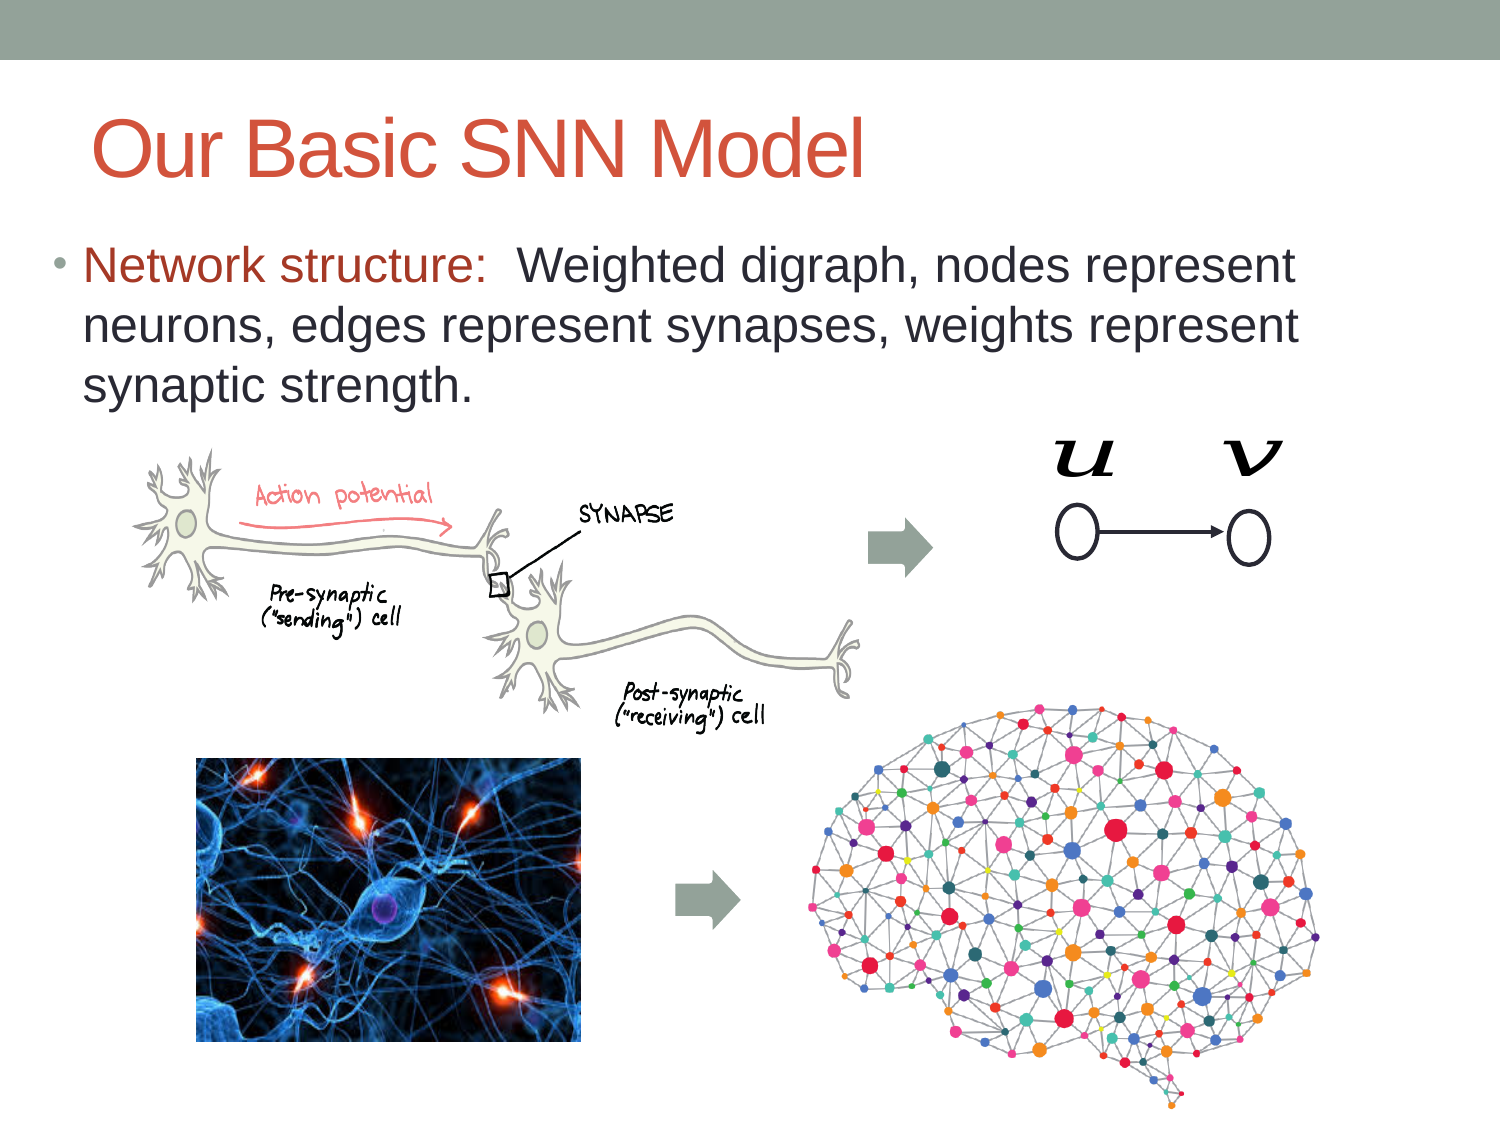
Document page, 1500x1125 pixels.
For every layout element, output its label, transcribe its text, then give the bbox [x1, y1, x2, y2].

list Network structure: Weighted digraph, nodes represent neurons, edges represent synapses, weights represent synaptic strength. [37, 224, 1450, 513]
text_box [126, 416, 1293, 741]
title Our Basic SNN Model [75, 62, 1425, 224]
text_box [196, 662, 1341, 1125]
